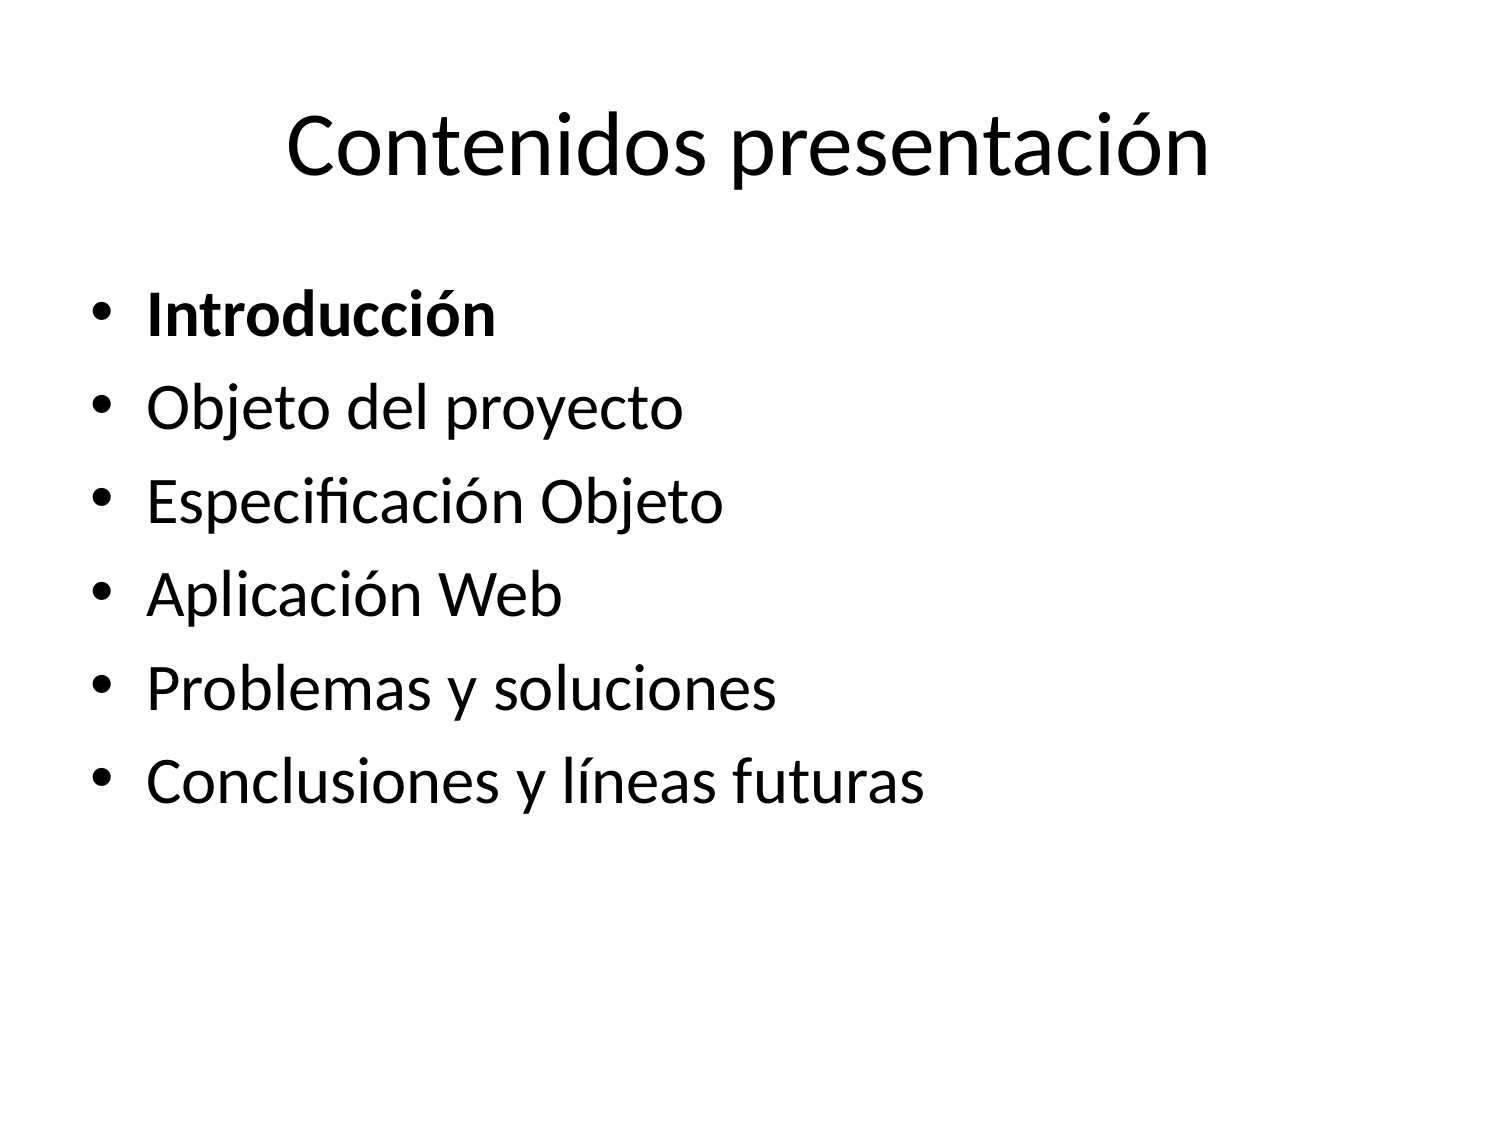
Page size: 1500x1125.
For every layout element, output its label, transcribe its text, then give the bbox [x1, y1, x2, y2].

title Contenidos presentación [75, 45, 1425, 233]
list Introducción Objeto del proyecto Especificación Objeto Aplicación Web Problemas y soluciones Conclusiones y líneas futuras [75, 262, 1425, 1005]
